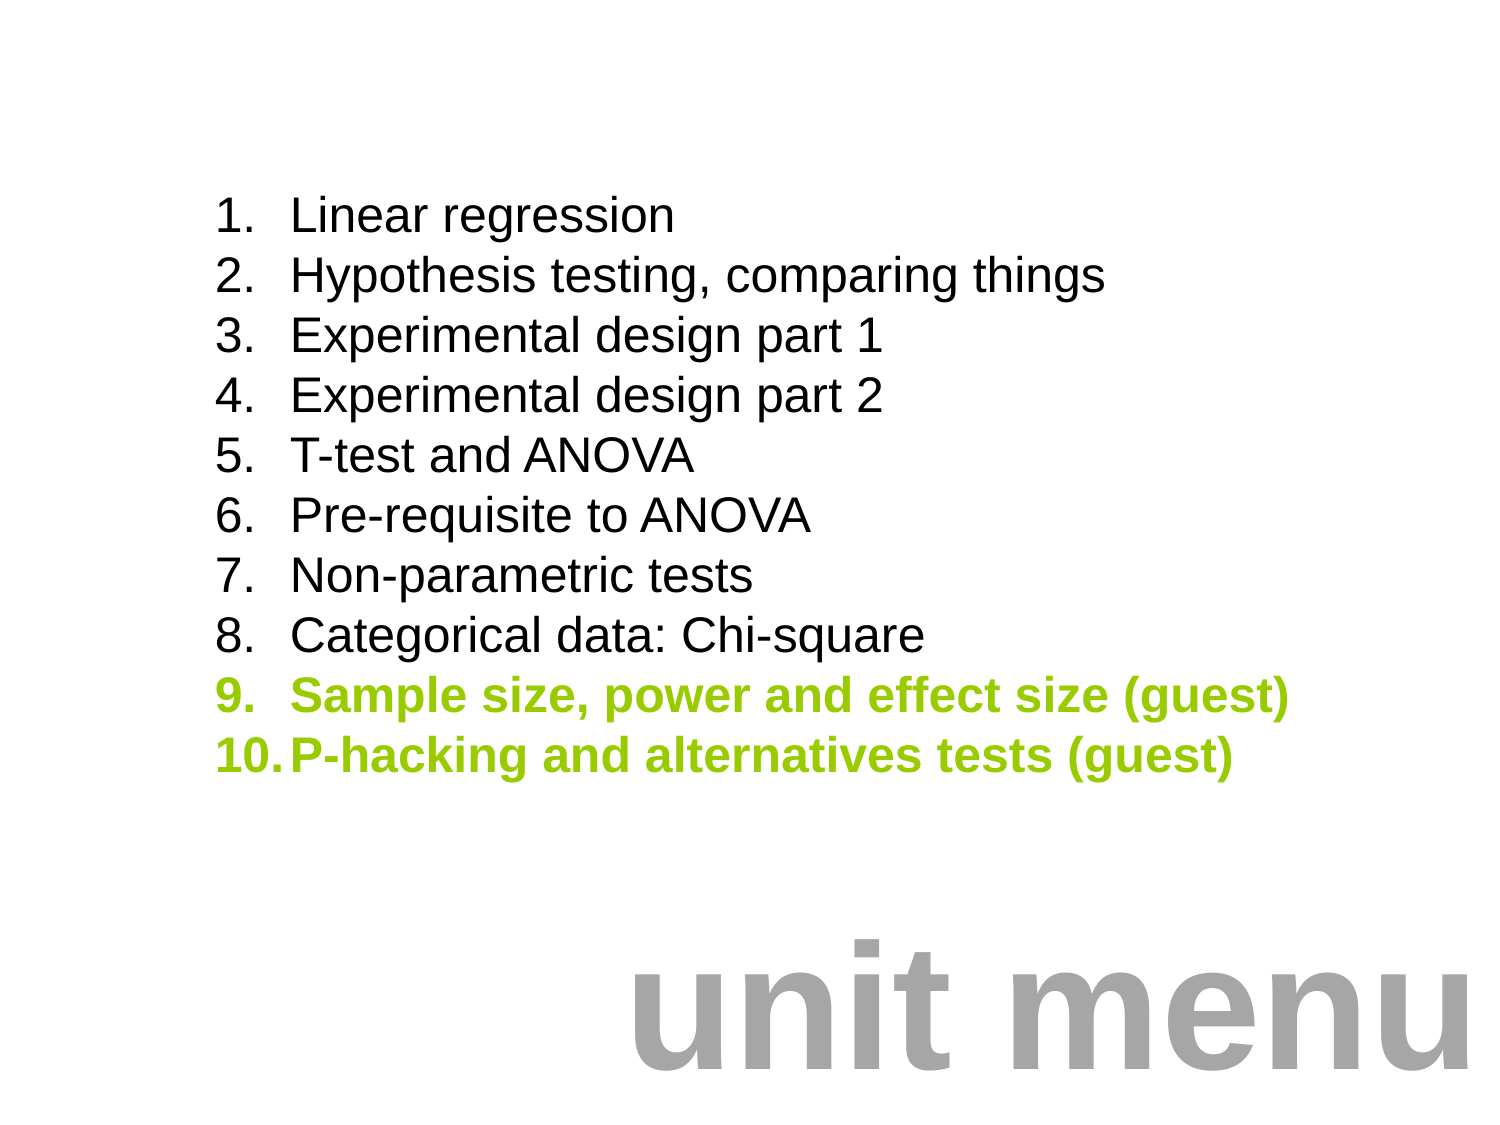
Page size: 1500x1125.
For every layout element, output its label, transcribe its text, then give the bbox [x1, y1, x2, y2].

text_box Linear regression Hypothesis testing, comparing things Experimental design part 1 Experimental design part 2 T-test and ANOVA Pre-requisite to ANOVA Non-parametric tests Categorical data: Chi-square Sample size, power and effect size (guest) P-hacking and alternatives tests (guest) [199, 174, 1400, 790]
title unit menu [387, 975, 1496, 1088]
